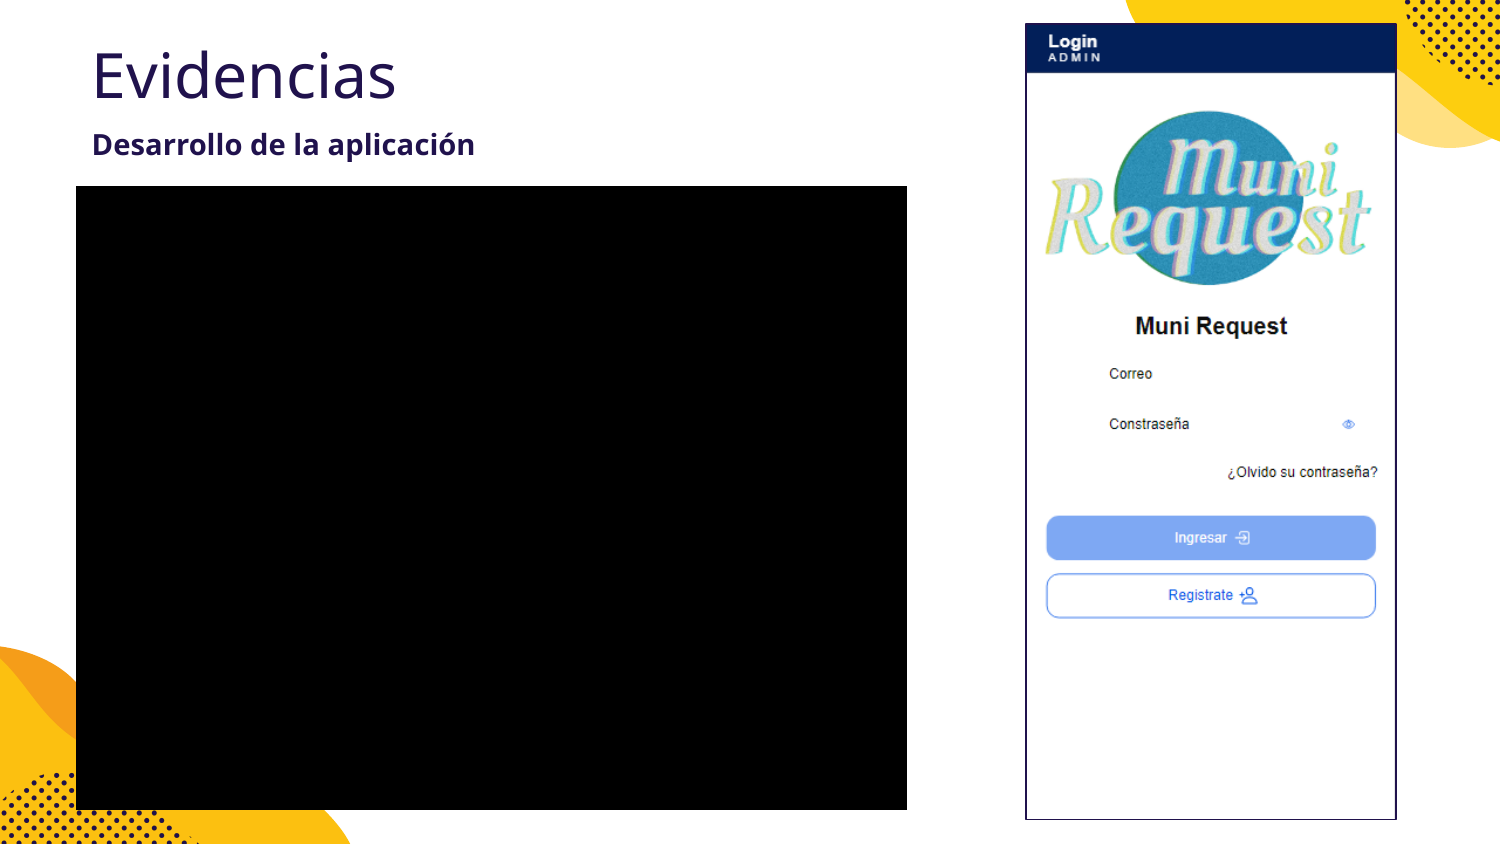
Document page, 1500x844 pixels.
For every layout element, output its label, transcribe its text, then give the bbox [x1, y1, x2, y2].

title Evidencias [76, 21, 786, 111]
picture [1026, 24, 1396, 819]
text_box Desarrollo de la aplicación [76, 110, 612, 186]
picture [1310, 0, 1500, 126]
picture [0, 186, 907, 844]
